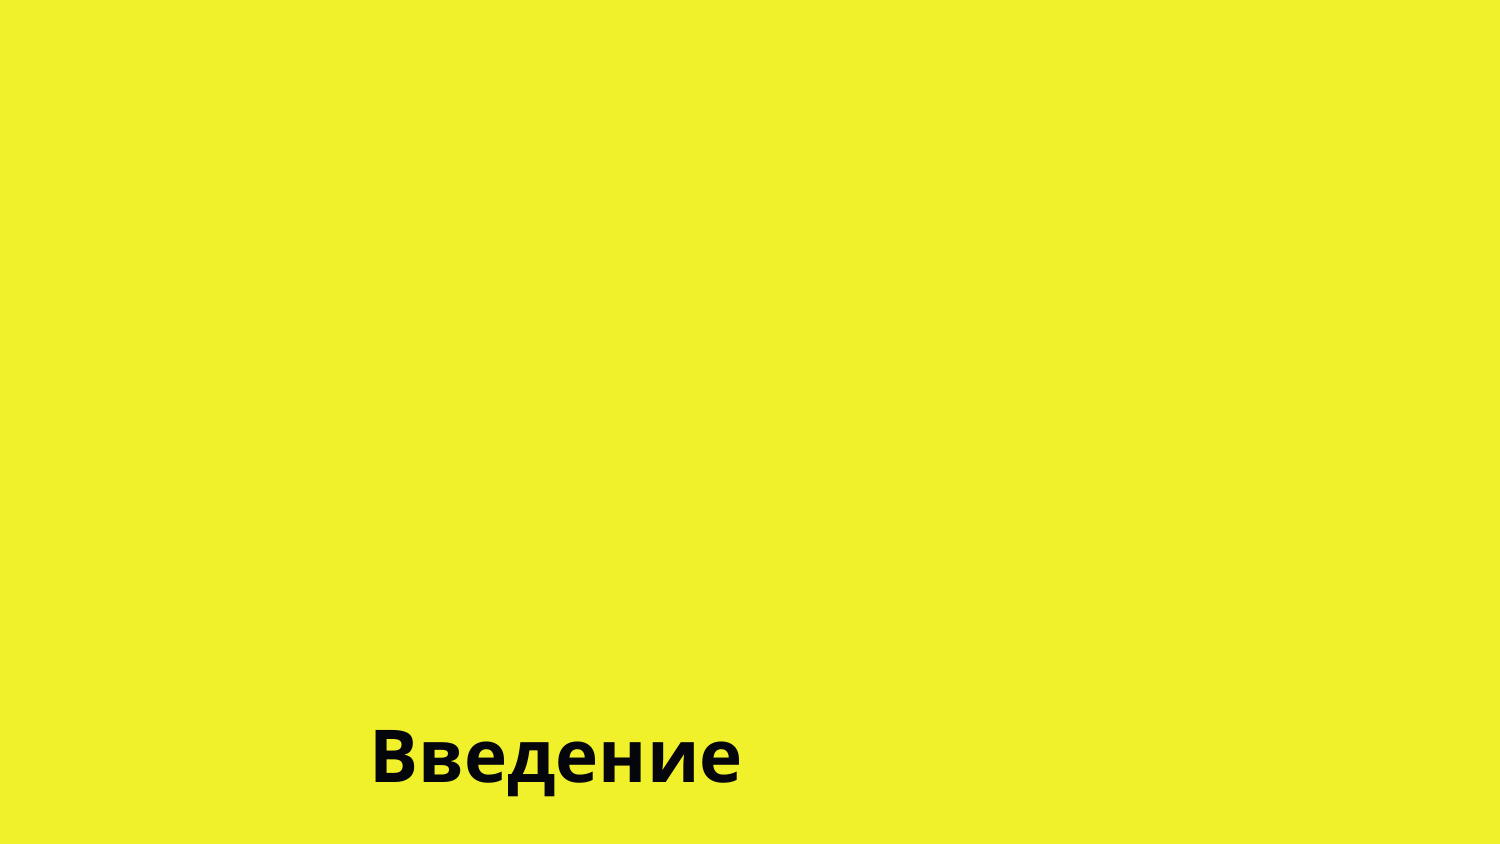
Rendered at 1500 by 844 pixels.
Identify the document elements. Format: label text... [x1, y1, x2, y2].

title Введение [37, 490, 1075, 813]
